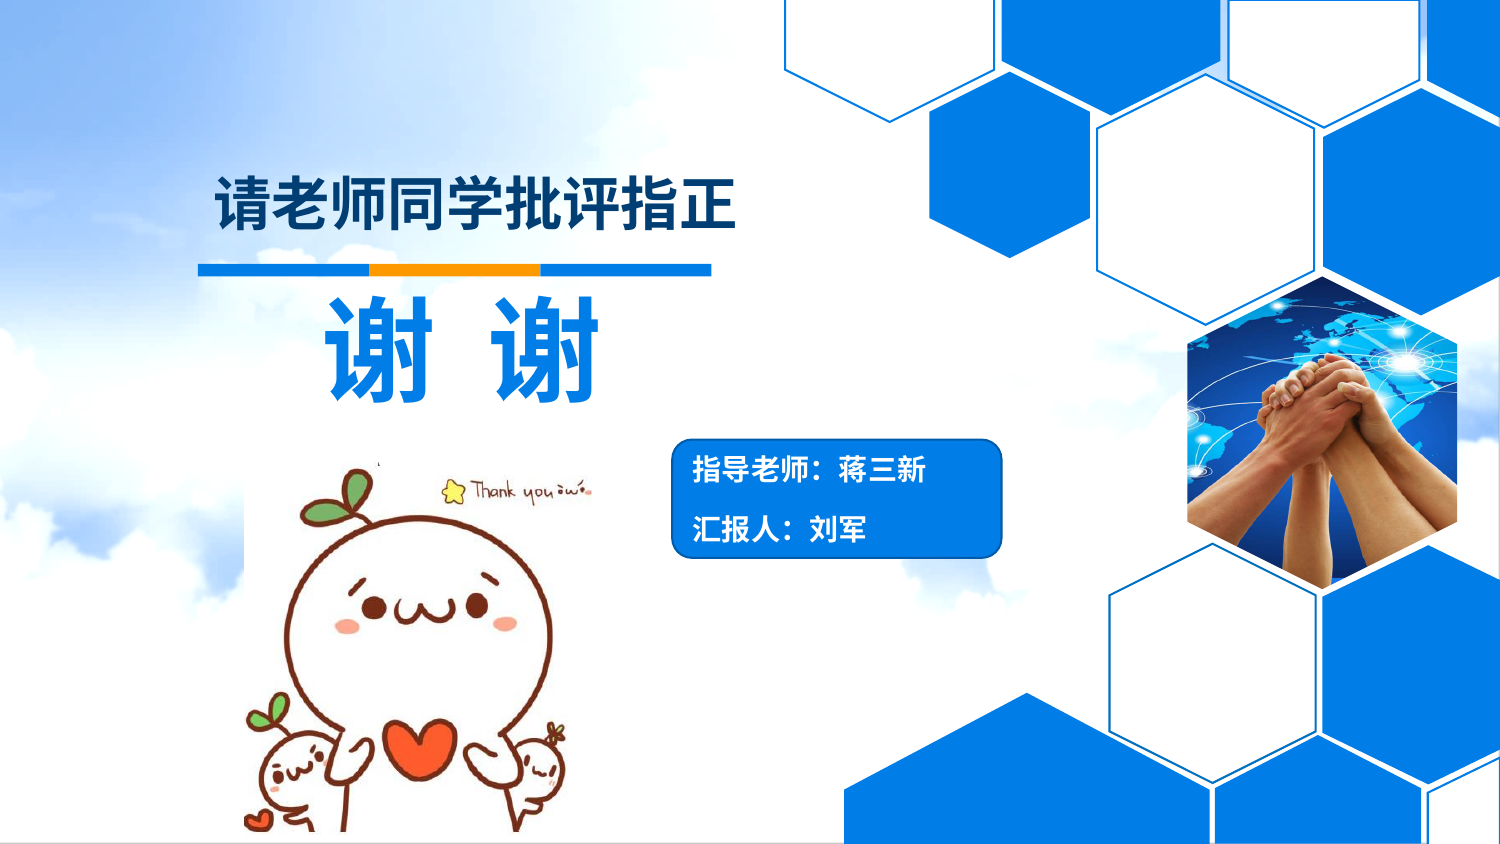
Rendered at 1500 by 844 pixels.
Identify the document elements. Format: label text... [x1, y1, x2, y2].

text_box [1000, 0, 1222, 117]
text_box 指导老师：蒋三新 汇报人：刘军 [671, 438, 1003, 559]
text_box [1227, 0, 1421, 129]
text_box [784, 0, 996, 124]
text_box [1426, 0, 1500, 119]
text_box [1096, 73, 1316, 326]
text_box 谢 谢 [306, 277, 617, 424]
text_box [1322, 86, 1500, 317]
picture [0, 0, 1500, 844]
picture [1325, 736, 1500, 844]
text_box [1213, 733, 1423, 844]
text_box [928, 70, 1092, 260]
text_box [1426, 756, 1500, 844]
text_box [842, 691, 1211, 844]
text_box [1321, 544, 1500, 786]
text_box [1108, 542, 1317, 785]
text_box 请老师同学批评指正 [198, 160, 753, 245]
text_box [1186, 275, 1459, 591]
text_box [197, 263, 712, 277]
